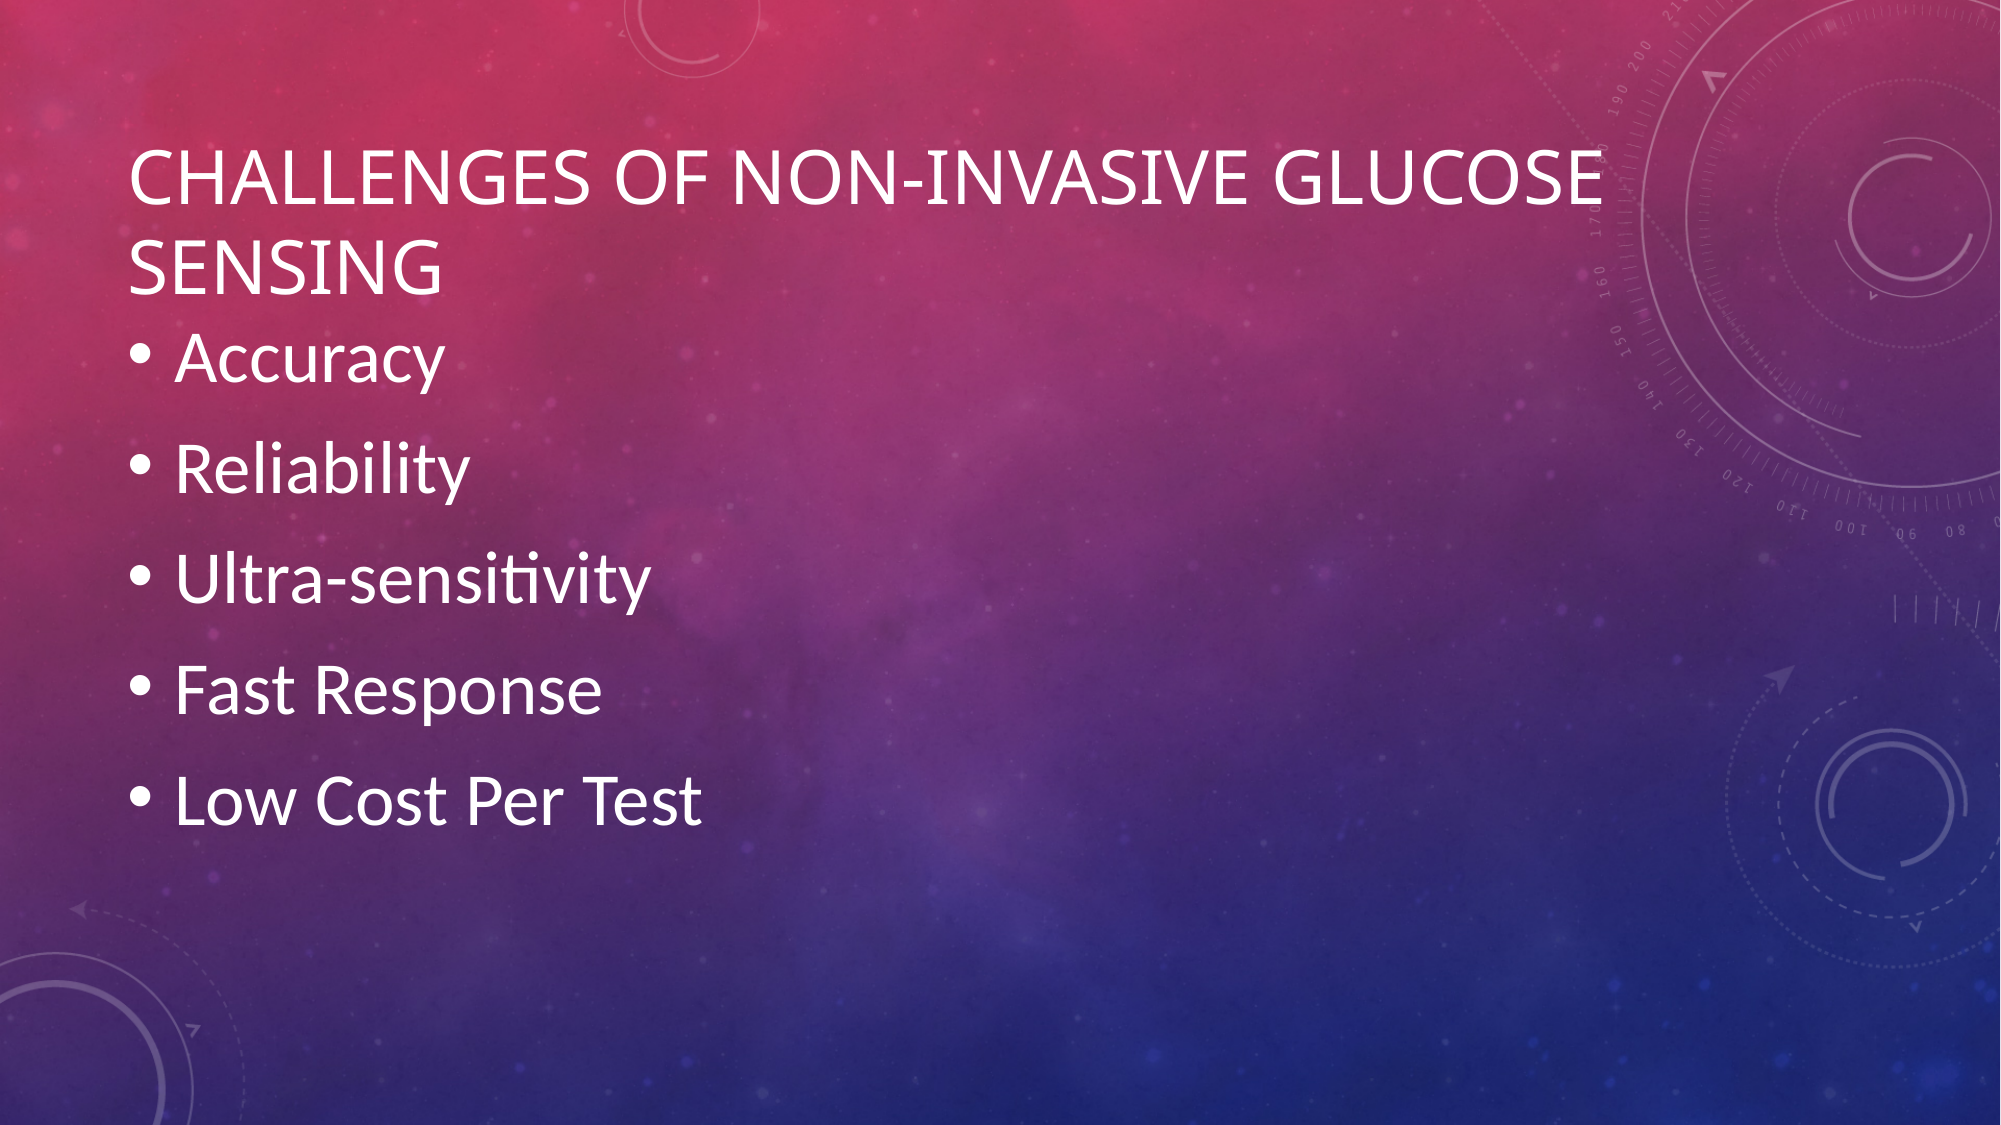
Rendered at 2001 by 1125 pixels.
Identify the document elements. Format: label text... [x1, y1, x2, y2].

list Accuracy Reliability Ultra-sensitivity Fast Response Low Cost Per Test [112, 247, 875, 967]
title Challenges of Non-Invasive Glucose sensing [112, 99, 1775, 339]
picture [0, 0, 2001, 1125]
